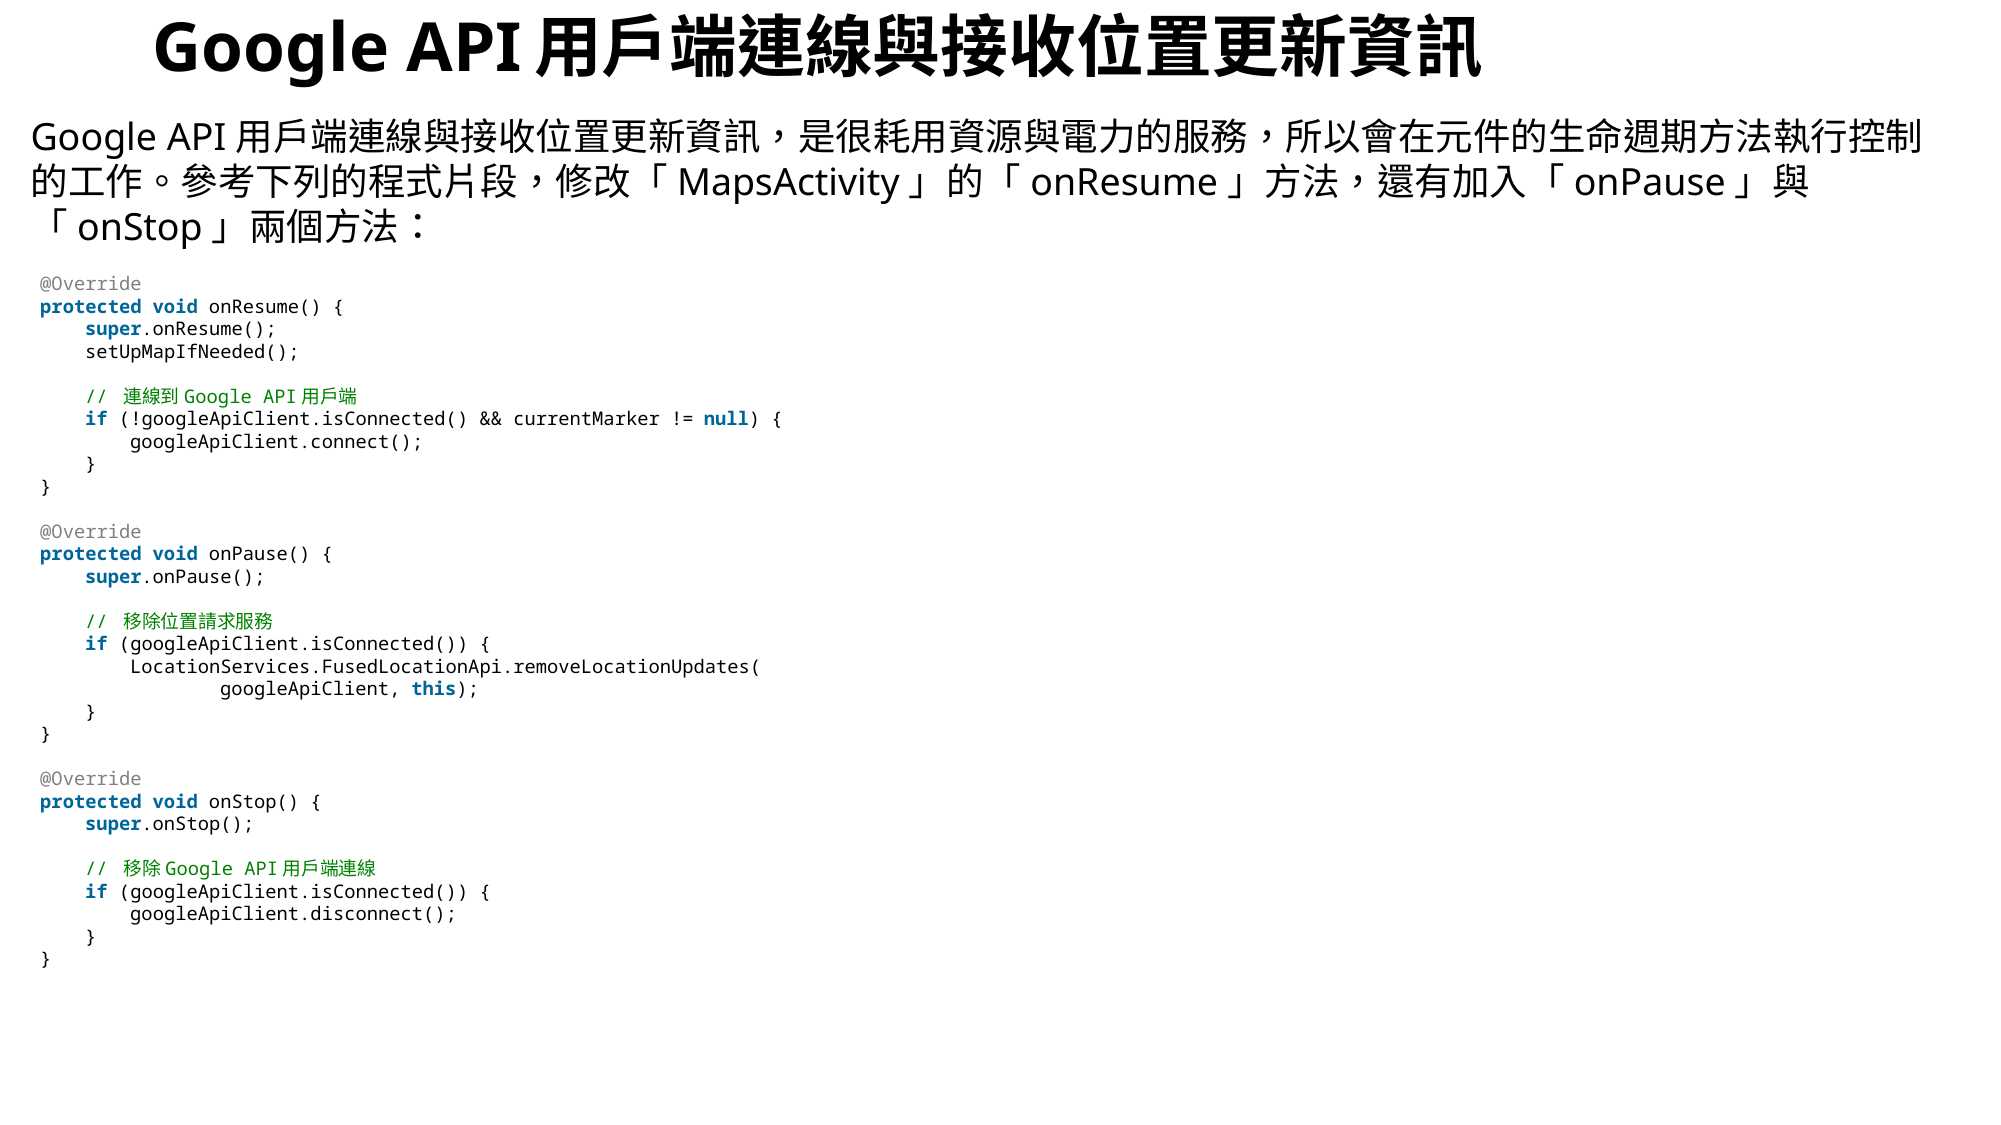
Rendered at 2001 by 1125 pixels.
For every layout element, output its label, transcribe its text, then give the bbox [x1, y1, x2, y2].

text_box @Override protected void onResume() { super.onResume(); setUpMapIfNeeded(); // 連線到Google API用戶端 if (!googleApiClient.isConnected() && currentMarker != null) { googleApiClient.connect(); } } @Override protected void onPause() { super.onPause(); // 移除位置請求服務 if (googleApiClient.isConnected()) { LocationServices.FusedLocationApi.removeLocationUpdates( googleApiClient, this); } } @Override protected void onStop() { super.onStop(); // 移除Google API用戶端連線 if (googleApiClient.isConnected()) { googleApiClient.disconnect(); } } [40, 271, 890, 970]
text_box Google API用戶端連線與接收位置更新資訊，是很耗用資源與電力的服務，所以會在元件的生命週期方法執行控制的工作。參考下列的程式片段，修改「MapsActivity」的「onResume」方法，還有加入「onPause」與「onStop」兩個方法： [15, 105, 1971, 256]
title Google API用戶端連線與接收位置更新資訊 [137, 4, 1863, 95]
